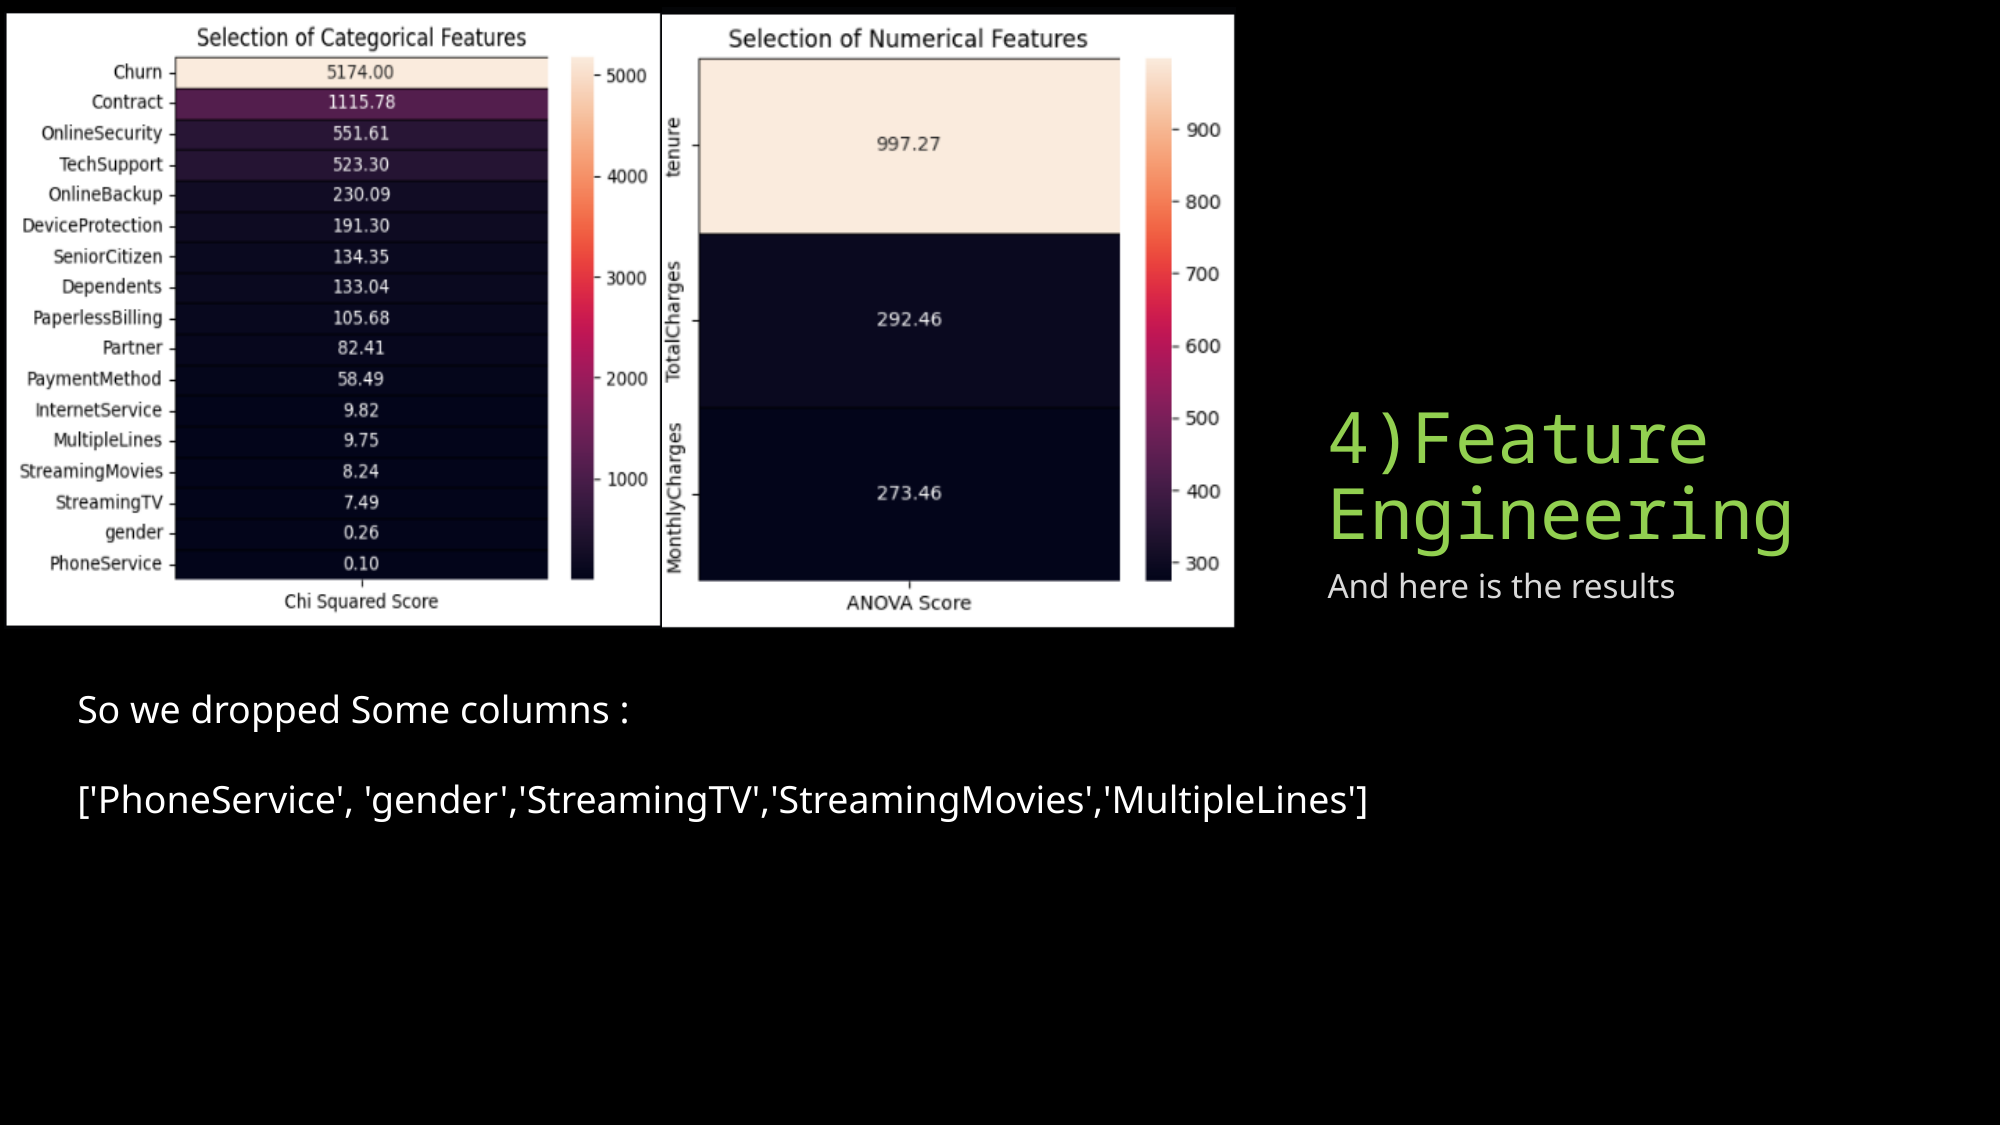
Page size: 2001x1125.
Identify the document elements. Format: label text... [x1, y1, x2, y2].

text_box So we dropped Some columns : ['PhoneService', 'gender','StreamingTV','StreamingMovies','MultipleLines'] [62, 678, 1663, 829]
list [4, 12, 662, 629]
list And here is the results [1312, 562, 1825, 863]
title 4)Feature Engineering [1312, 262, 1825, 562]
picture [662, 7, 1236, 629]
